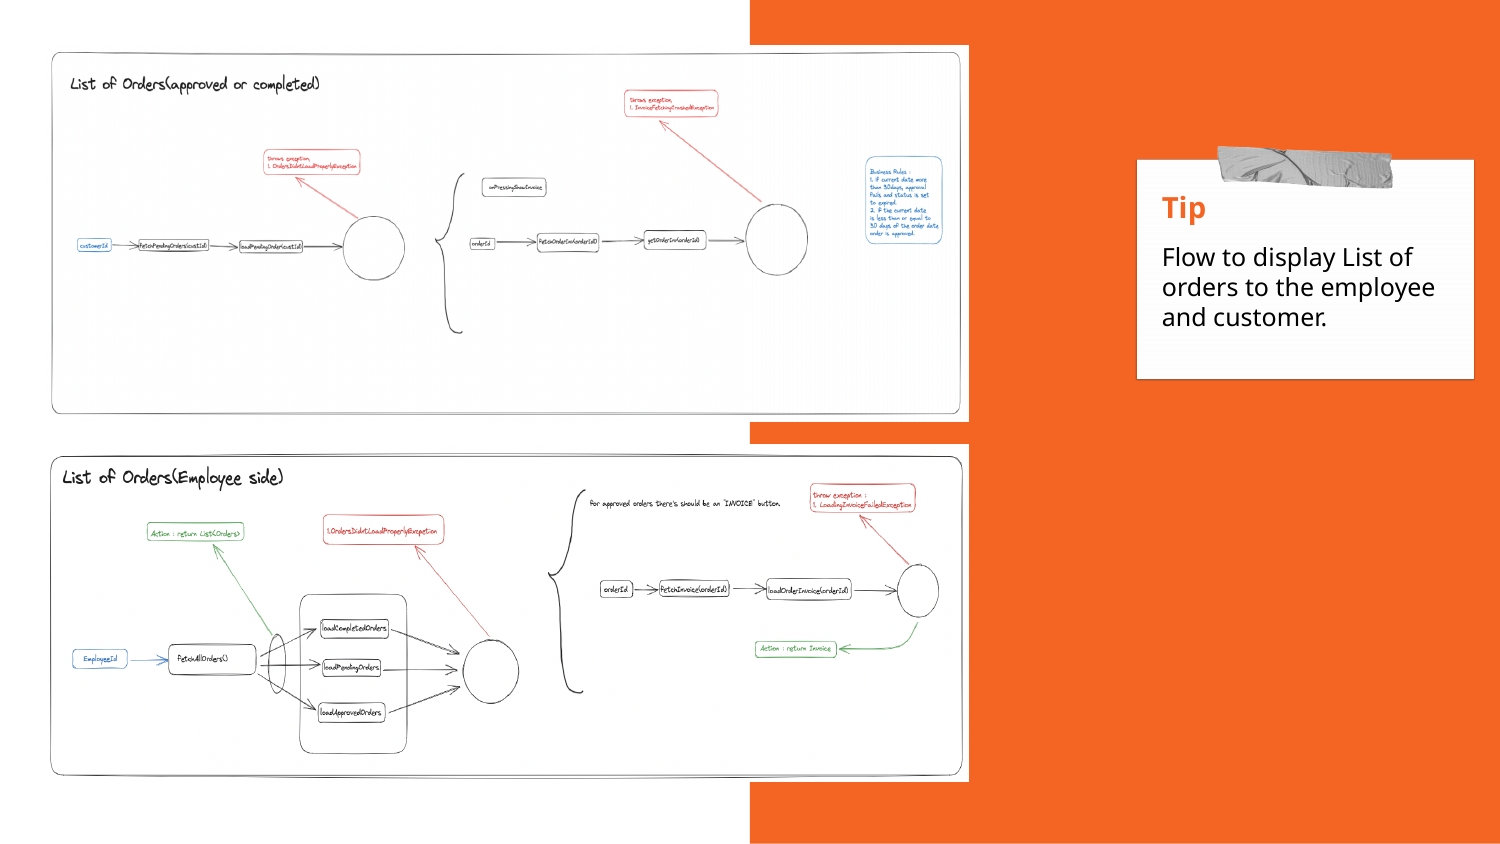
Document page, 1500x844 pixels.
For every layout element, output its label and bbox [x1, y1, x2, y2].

text_box [1123, 147, 1487, 389]
picture [47, 444, 969, 782]
picture [47, 45, 969, 422]
